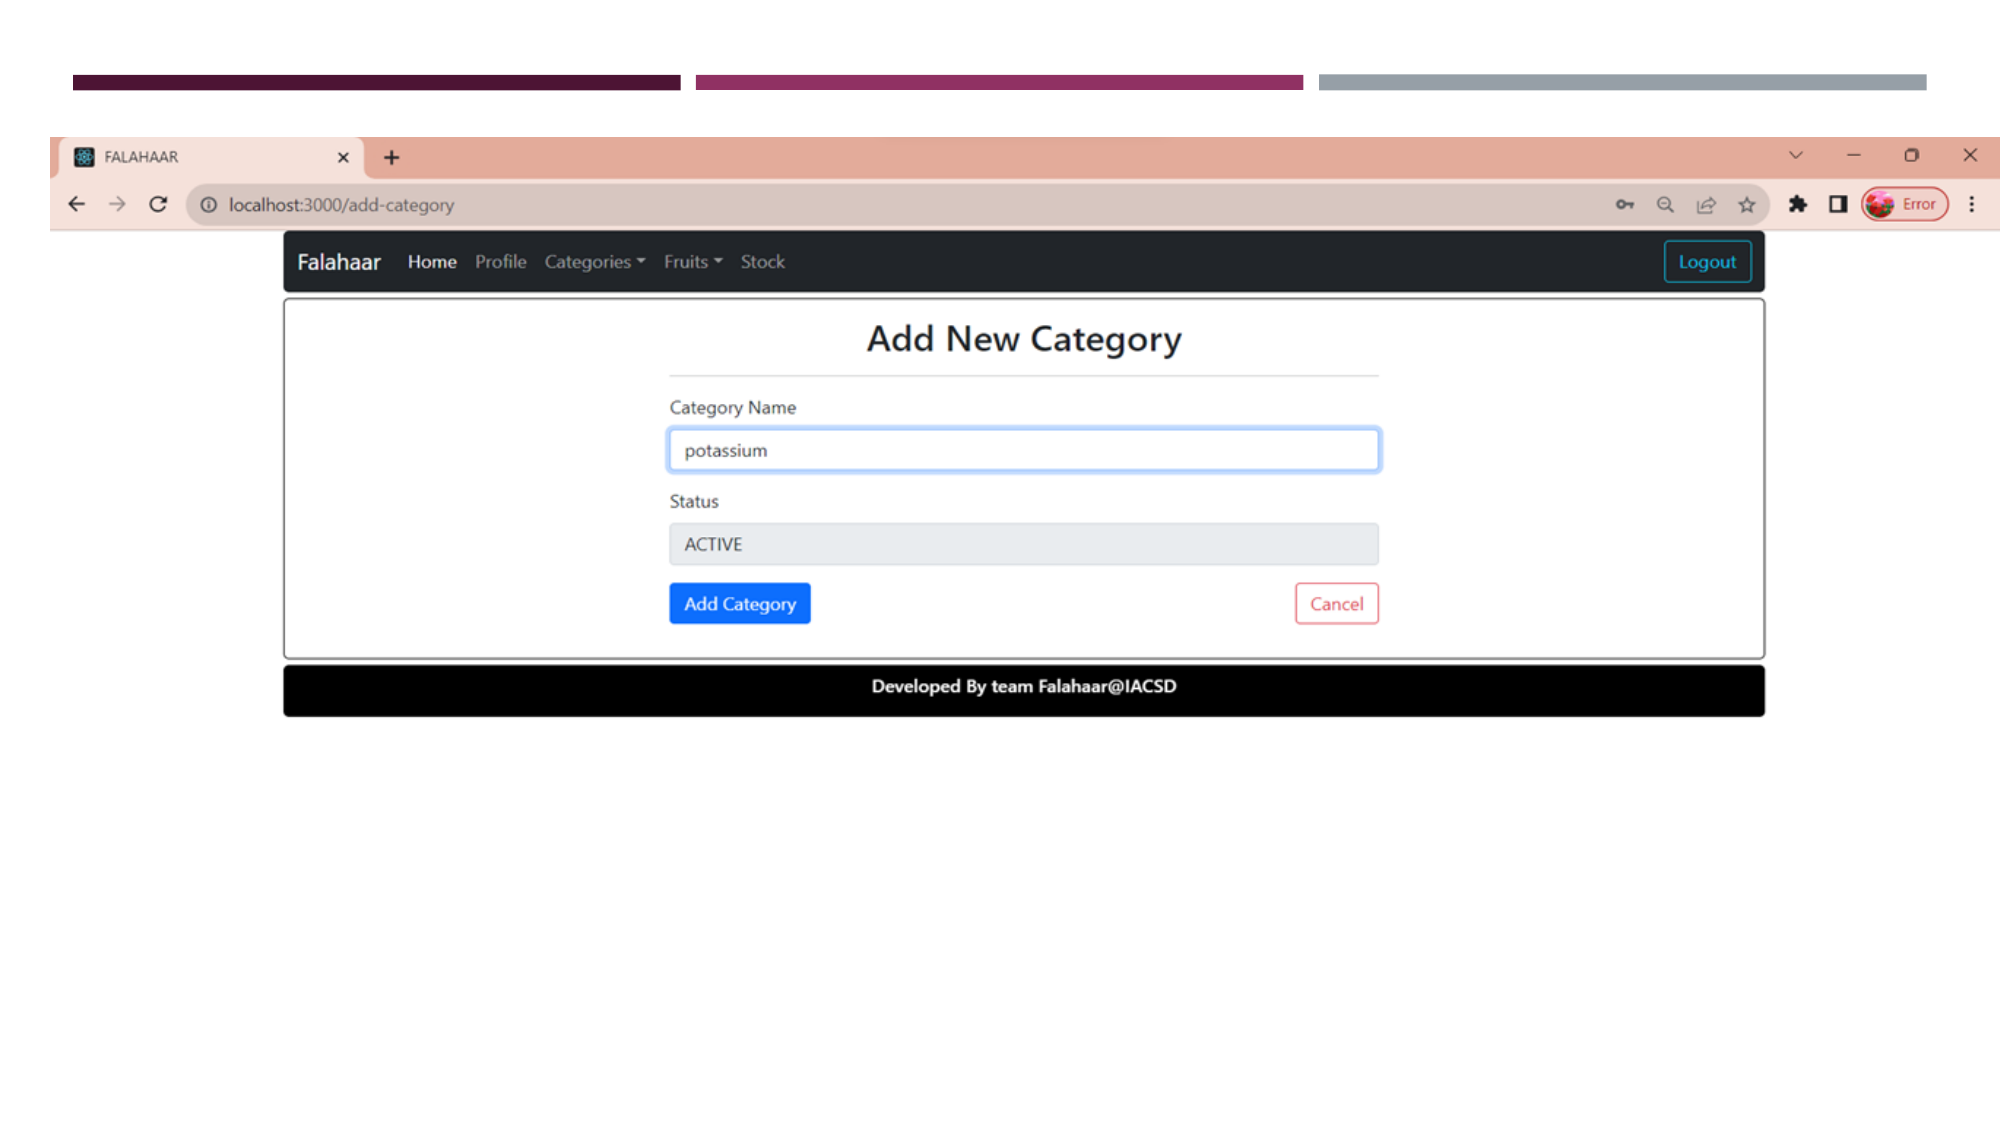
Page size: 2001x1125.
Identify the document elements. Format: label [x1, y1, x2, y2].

picture [49, 137, 2000, 1125]
